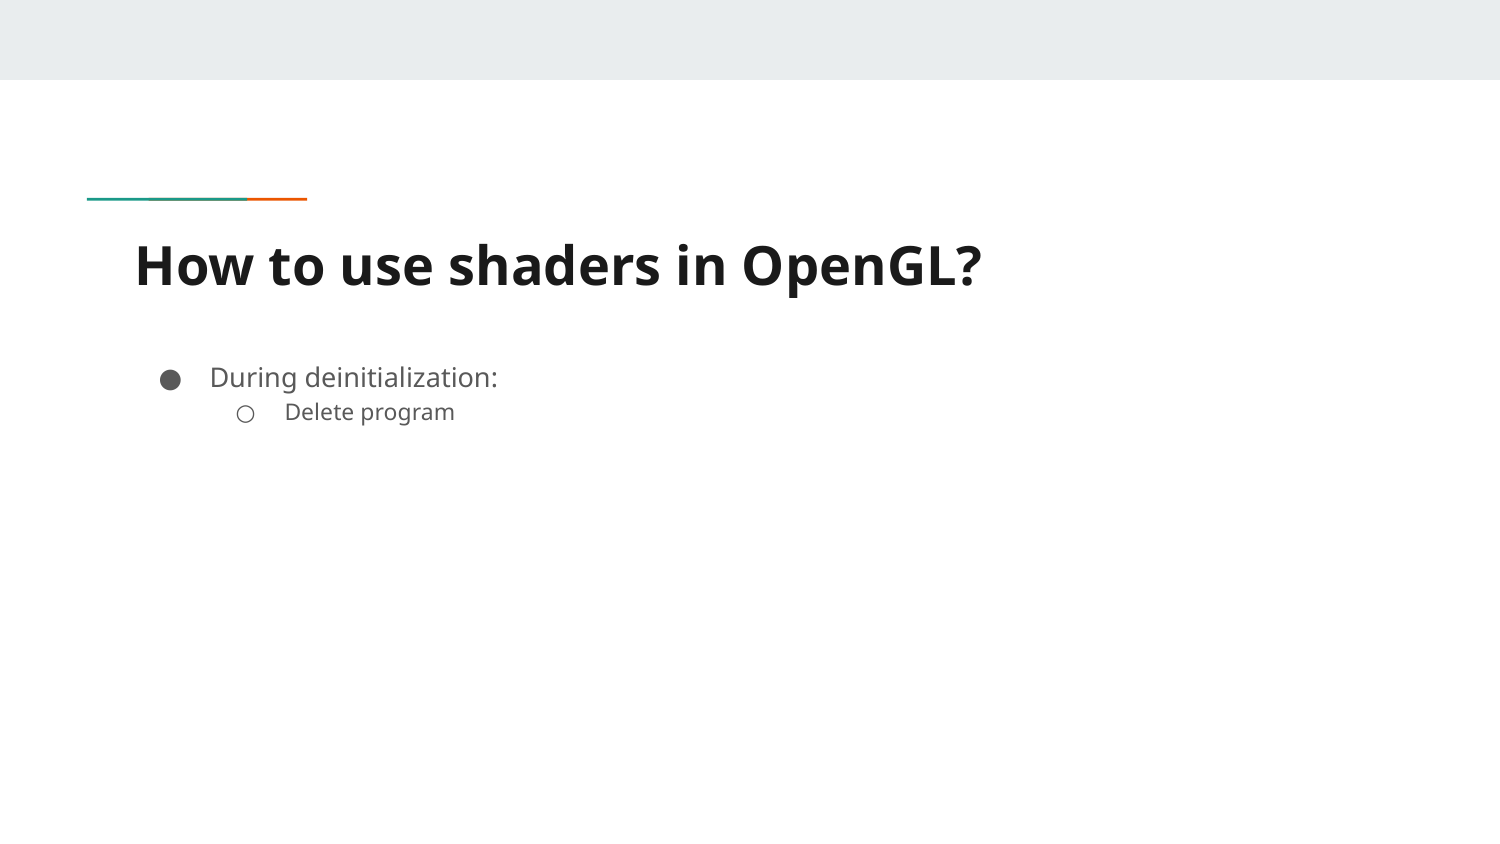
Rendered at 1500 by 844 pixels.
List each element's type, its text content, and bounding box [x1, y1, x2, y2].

title How to use shaders in OpenGL? [119, 216, 1381, 305]
list During deinitialization: Delete program [119, 341, 1381, 712]
